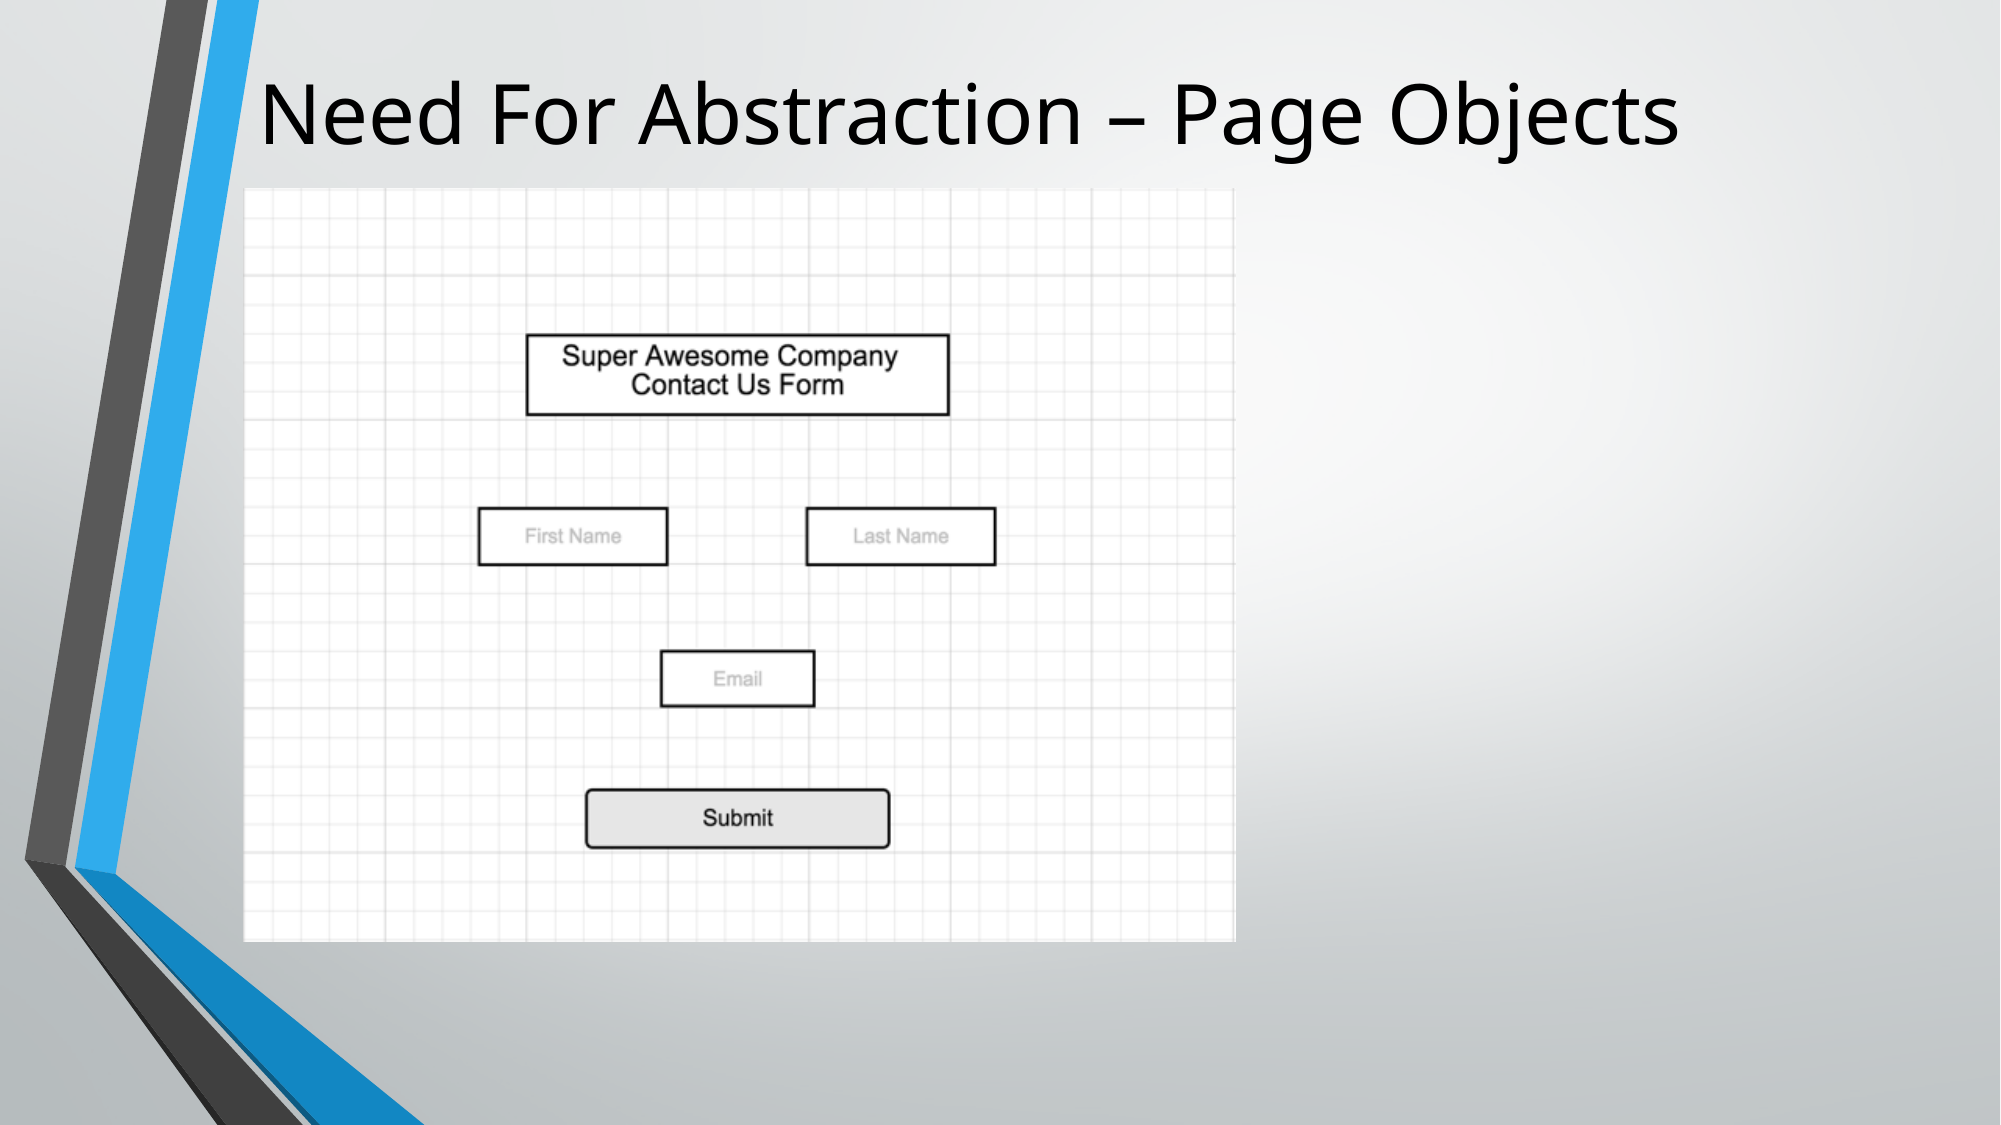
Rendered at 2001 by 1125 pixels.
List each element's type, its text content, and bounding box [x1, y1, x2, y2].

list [243, 188, 1236, 943]
title Need For Abstraction – Page Objects [243, 33, 1887, 189]
